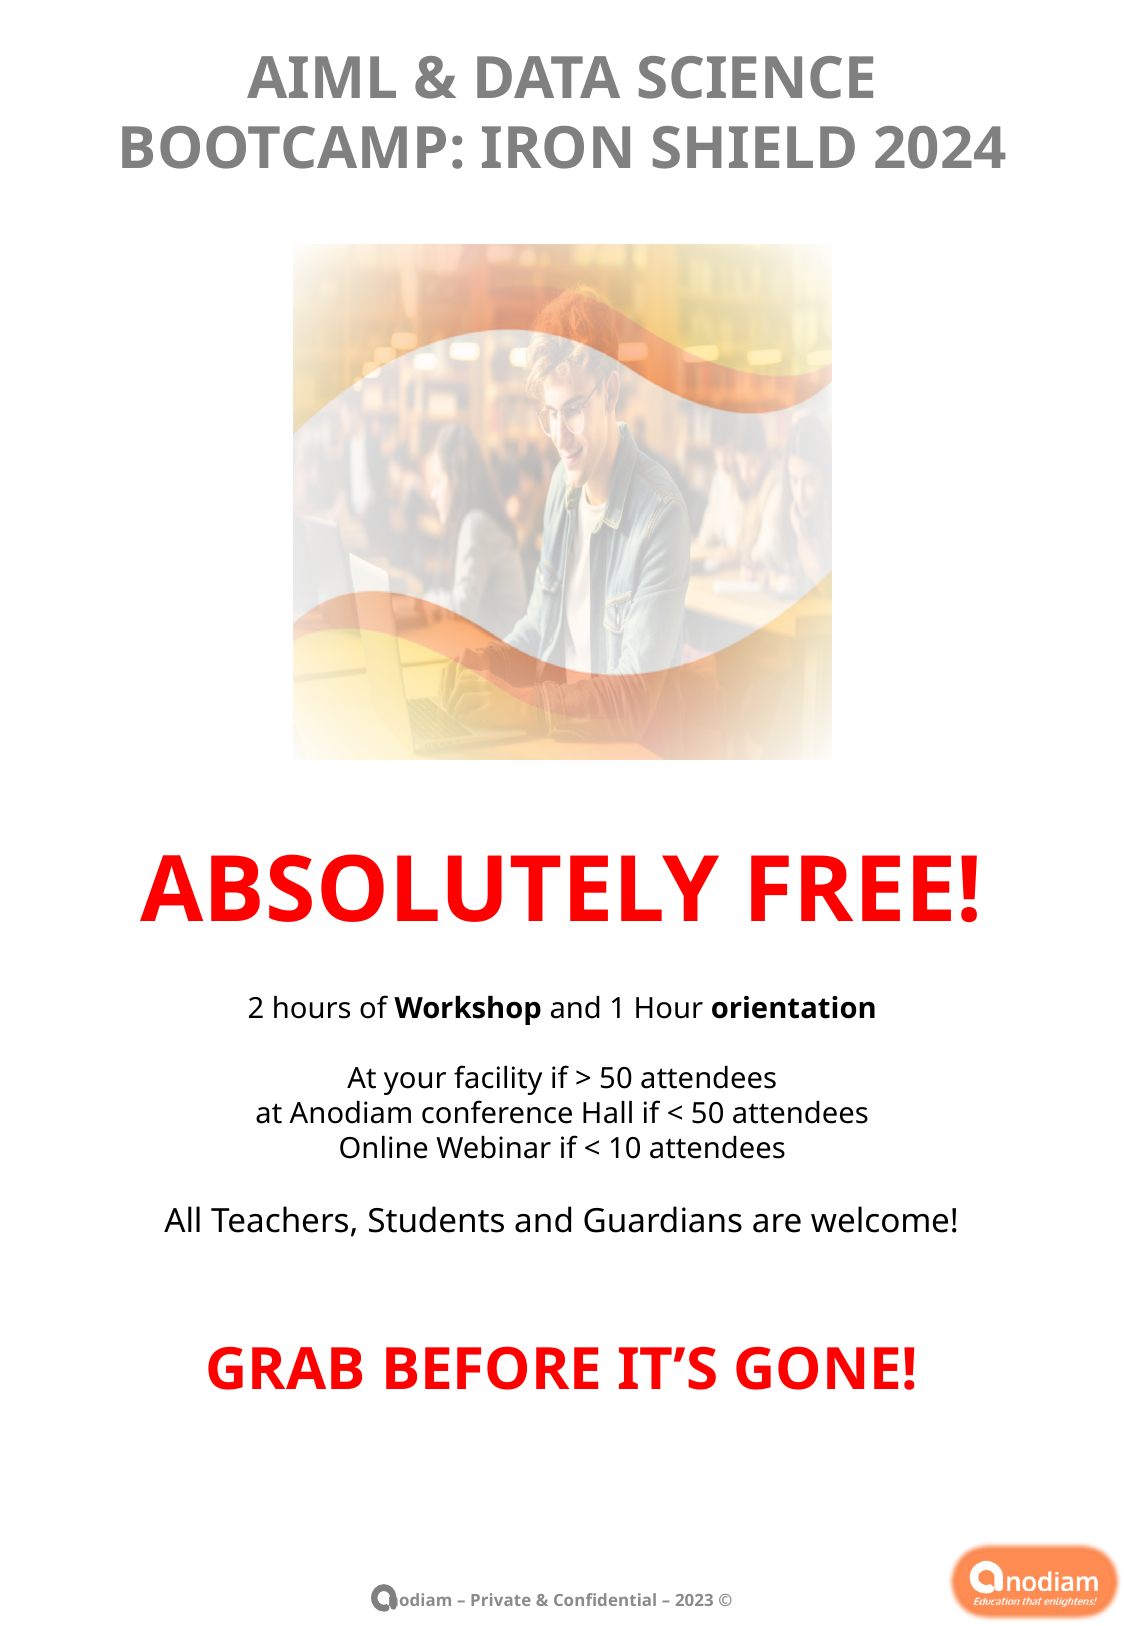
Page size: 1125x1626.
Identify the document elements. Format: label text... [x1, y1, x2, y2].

text_box ABSOLUTELY FREE! [125, 822, 1000, 948]
text_box [370, 1583, 398, 1613]
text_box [286, 244, 839, 761]
text_box AIML & Data Science Bootcamp: Iron Shield 2024 [71, 32, 1053, 188]
text_box 2 hours of Workshop and 1 Hour orientation At your facility if > 50 attendees at Anodiam conference Hall if < 50 attendees Online Webinar if < 10 attendees All Teachers, Students and Guardians are welcome! [113, 982, 1012, 1247]
text_box GRAB BEFORE IT’S GONE! [190, 1324, 935, 1409]
text_box nodiam – Private & Confidential – 2023 © [288, 1575, 837, 1625]
picture [944, 1538, 1125, 1625]
